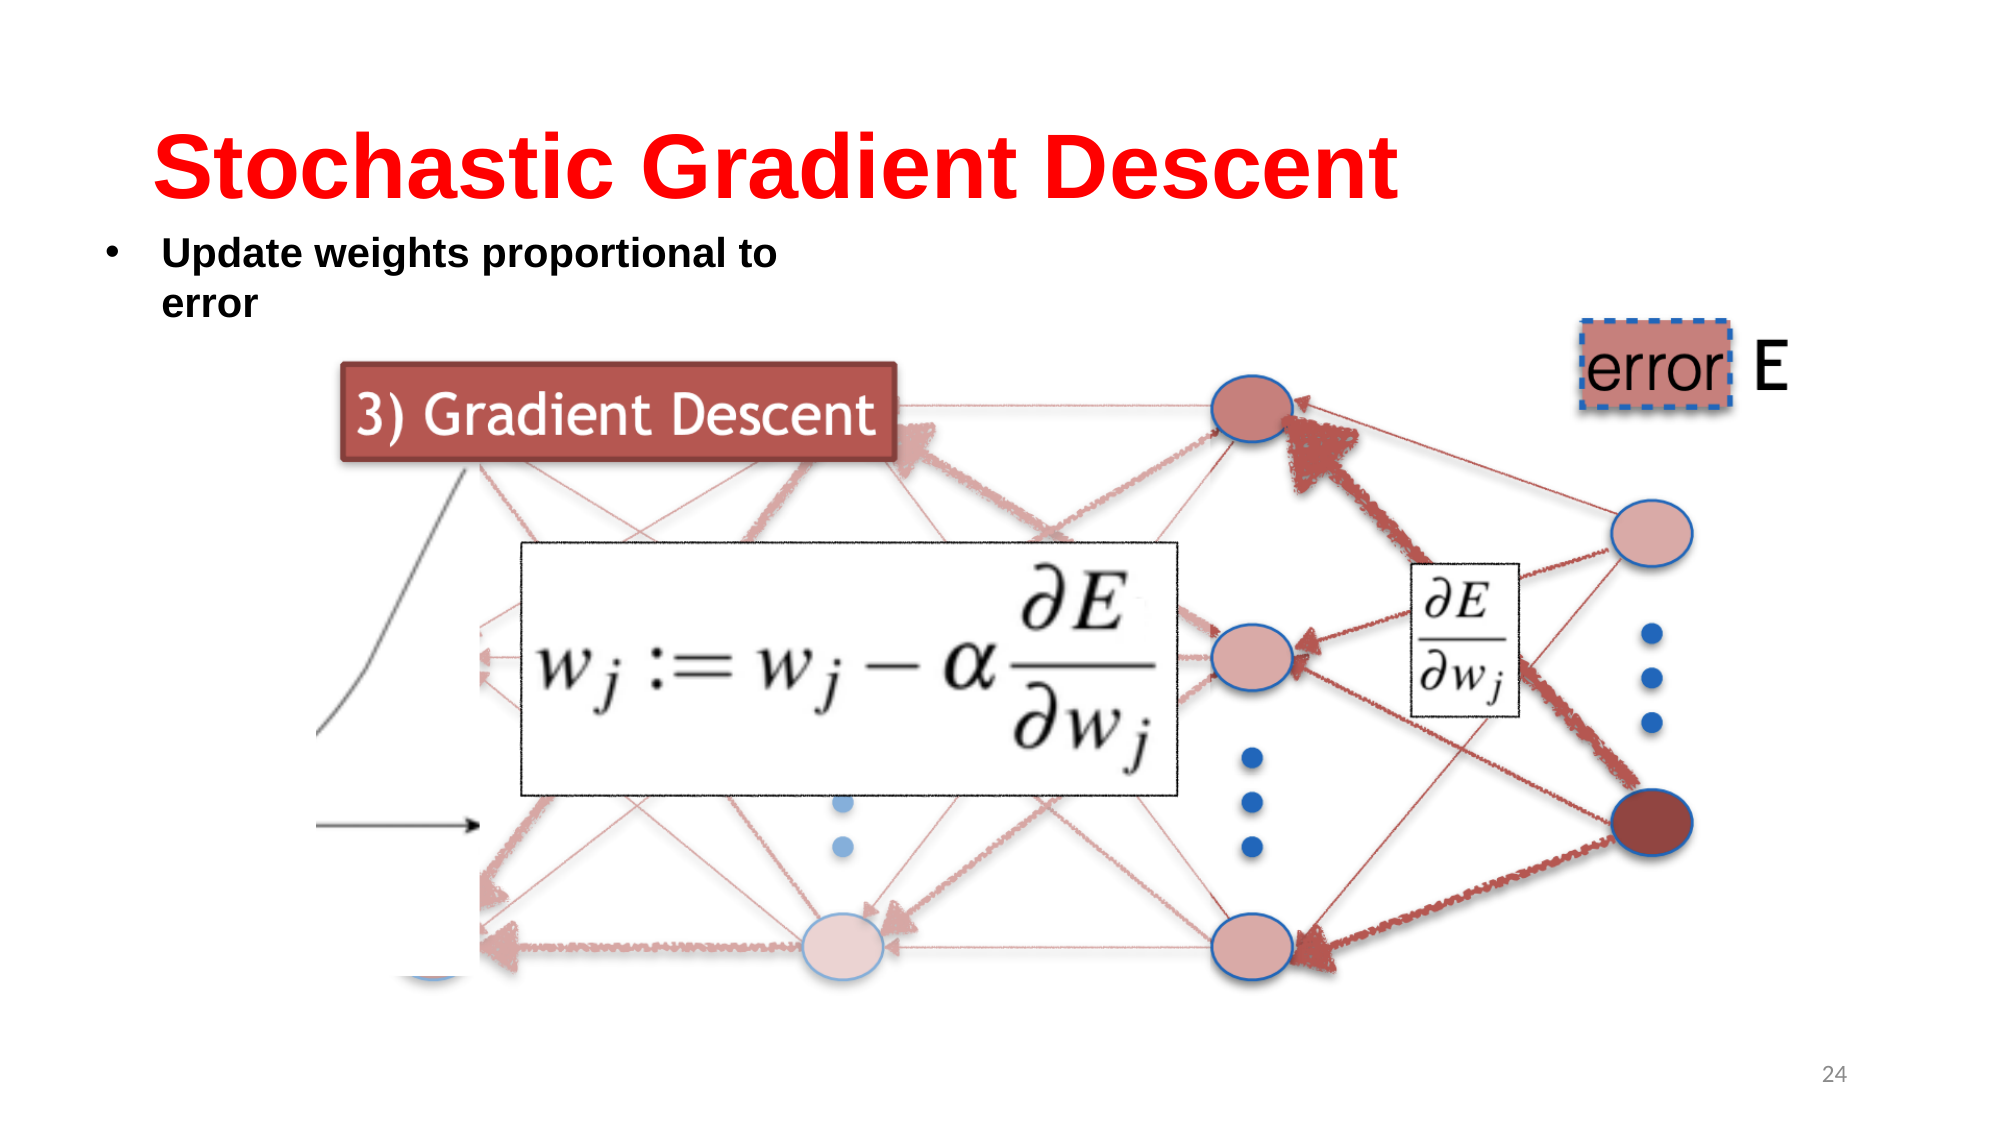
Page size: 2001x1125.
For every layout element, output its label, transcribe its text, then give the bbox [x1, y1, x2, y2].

slide_number 24 [1412, 1042, 1863, 1103]
title Stochastic Gradient Descent [137, 59, 1863, 278]
picture [316, 218, 1817, 1073]
text_box Update weights proportional to error [90, 218, 316, 334]
